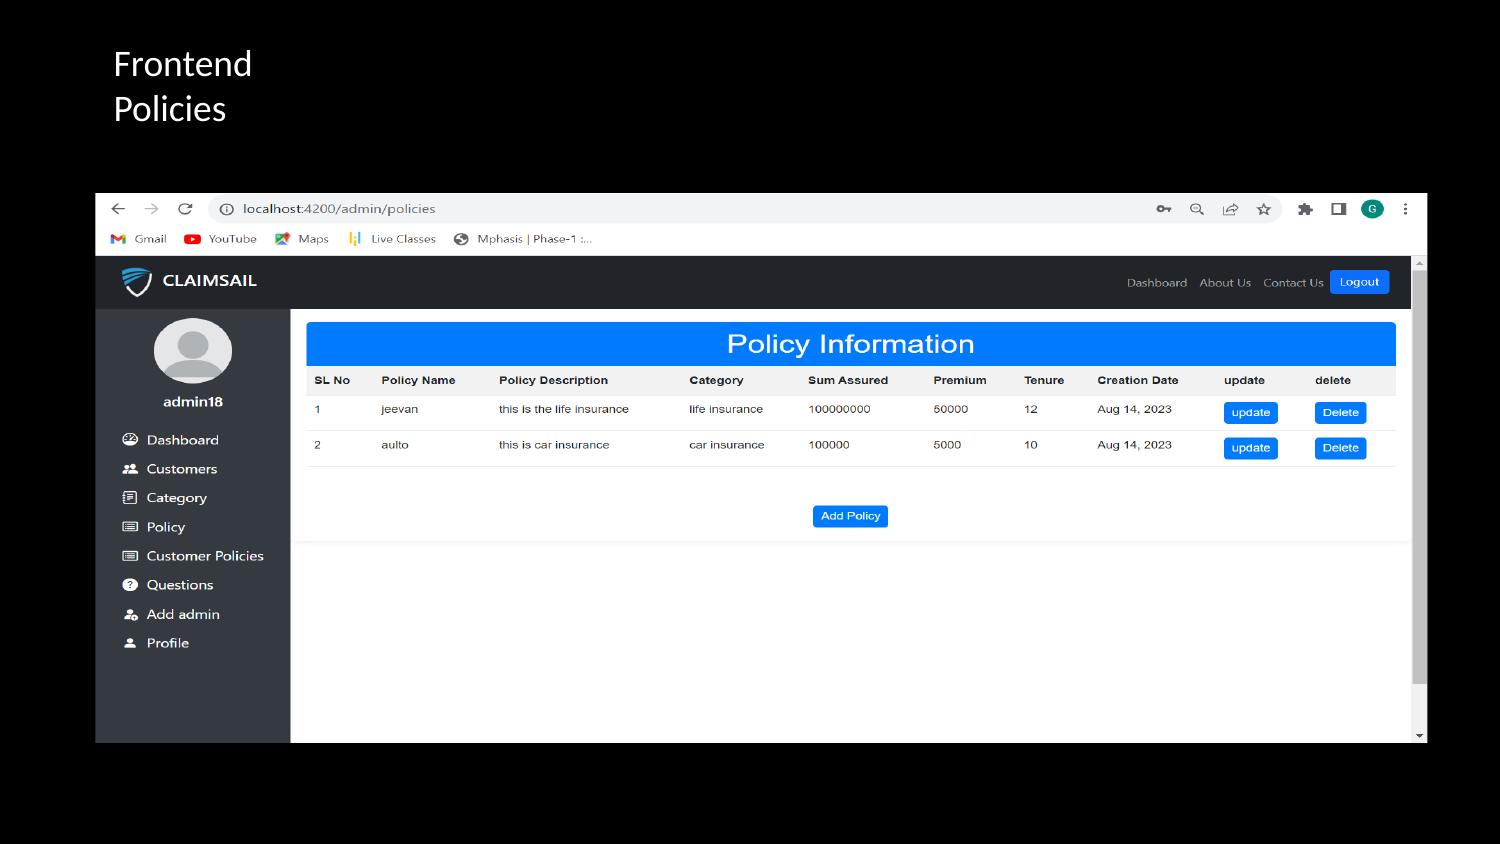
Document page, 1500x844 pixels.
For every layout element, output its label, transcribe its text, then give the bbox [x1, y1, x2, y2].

text_box Frontend Policies [98, 31, 268, 137]
picture [95, 193, 1428, 743]
